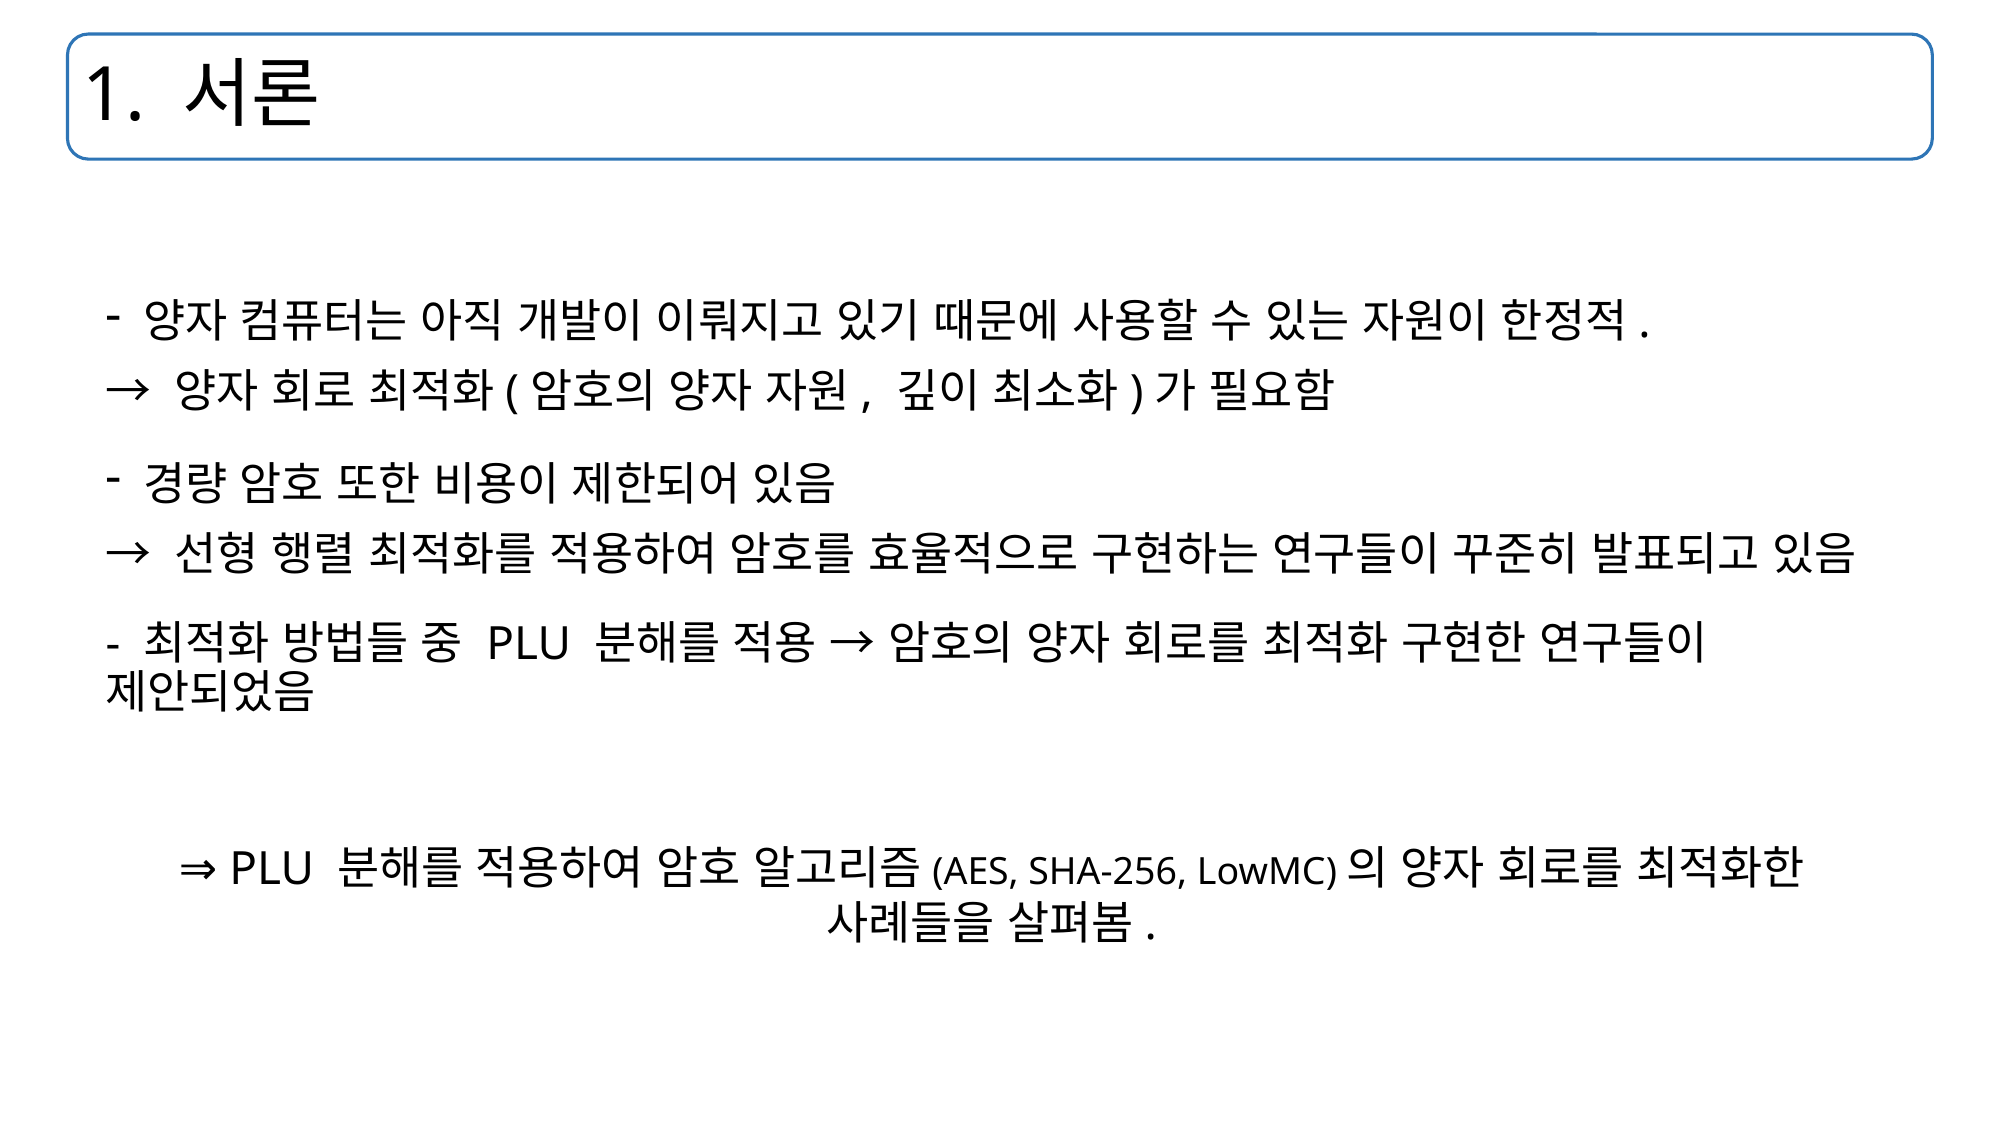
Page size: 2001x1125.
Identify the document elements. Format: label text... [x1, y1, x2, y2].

title 1. 서론 [67, 34, 1933, 160]
text_box 양자 컴퓨터는 아직 개발이 이뤄지고 있기 때문에 사용할 수 있는 자원이 한정적. → 양자 회로 최적화(암호의 양자 자원, 깊이 최소화)가 필요함 [90, 274, 1882, 425]
text_box 경량 암호 또한 비용이 제한되어 있음 → 선형 행렬 최적화를 적용하여 암호를 효율적으로 구현하는 연구들이 꾸준히 발표되고 있음 [90, 425, 1882, 590]
text_box - 최적화 방법들 중 PLU 분해를 적용 → 암호의 양자 회로를 최적화 구현한 연구들이 제안되었음 [90, 590, 1940, 748]
text_box ⇒ PLU 분해를 적용하여 암호 알고리즘(AES, SHA-256, LowMC)의 양자 회로를 최적화한 사례들을 살펴봄. [83, 752, 1900, 1036]
